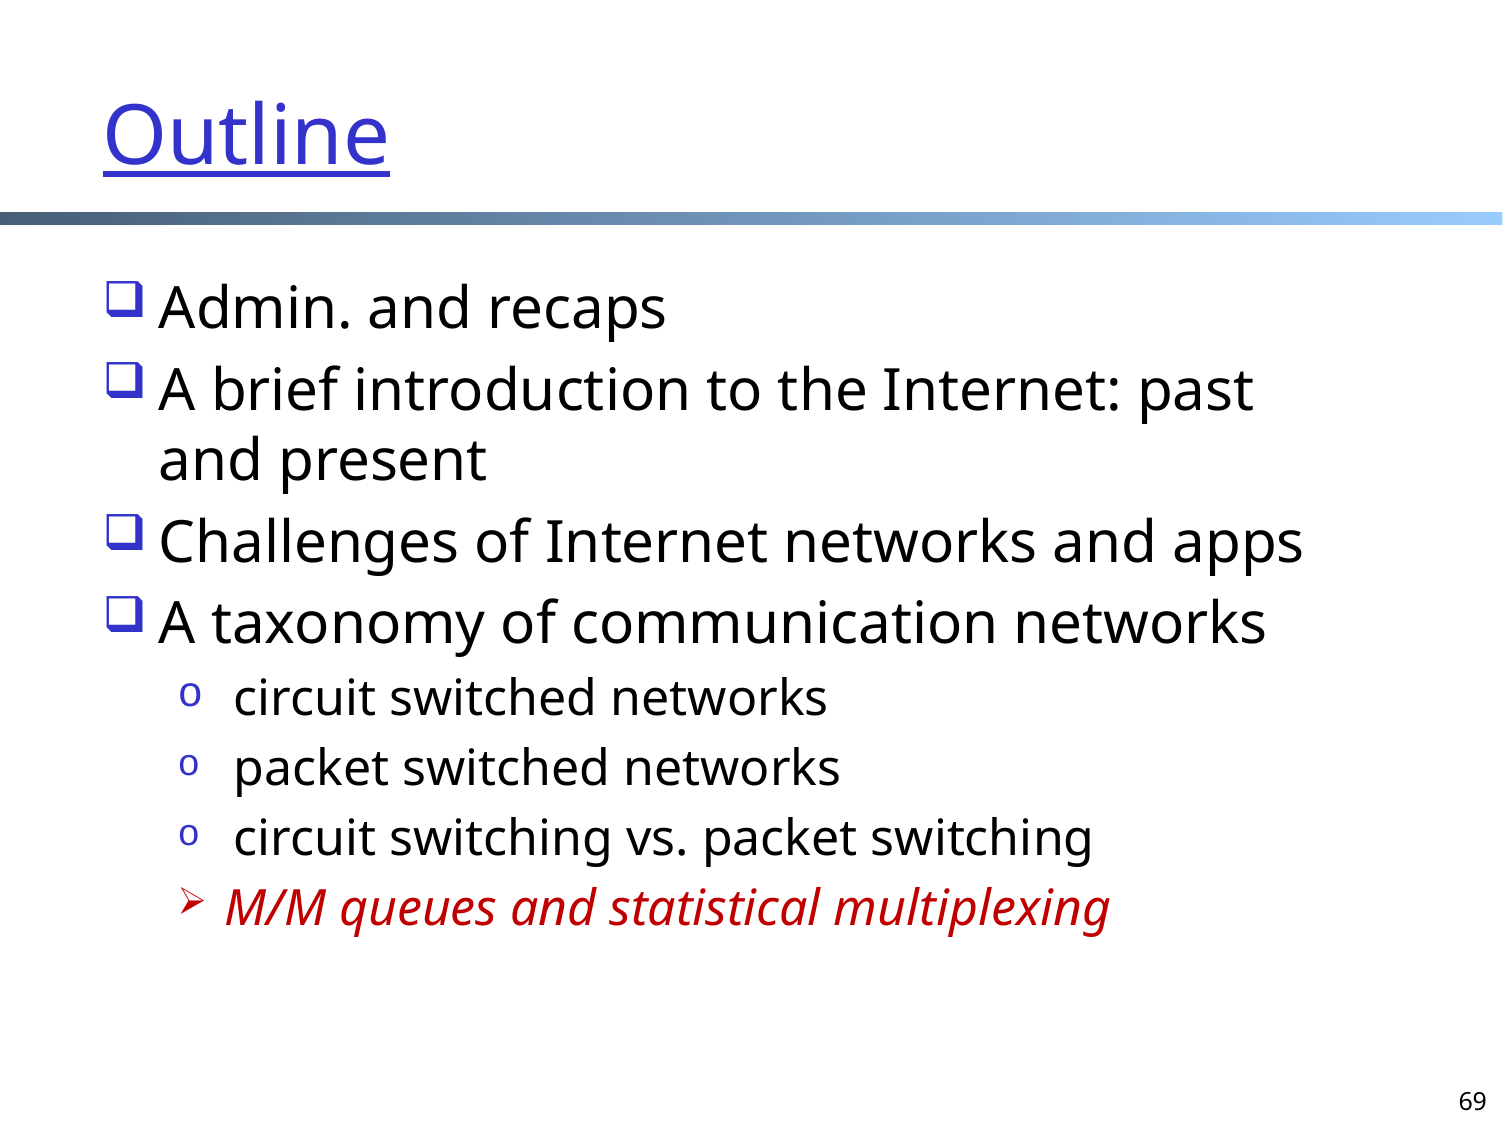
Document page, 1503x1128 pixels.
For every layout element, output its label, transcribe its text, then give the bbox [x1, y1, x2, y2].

slide_number 69 [1151, 1051, 1503, 1128]
text_box Outline [87, 37, 1365, 226]
text_box Admin. and recaps A brief introduction to the Internet: past and present Challenges of Internet networks and apps A taxonomy of communication networks circuit switched networks packet switched networks circuit switching vs. packet switching M/M queues and statistical multiplexing [87, 262, 1365, 1027]
